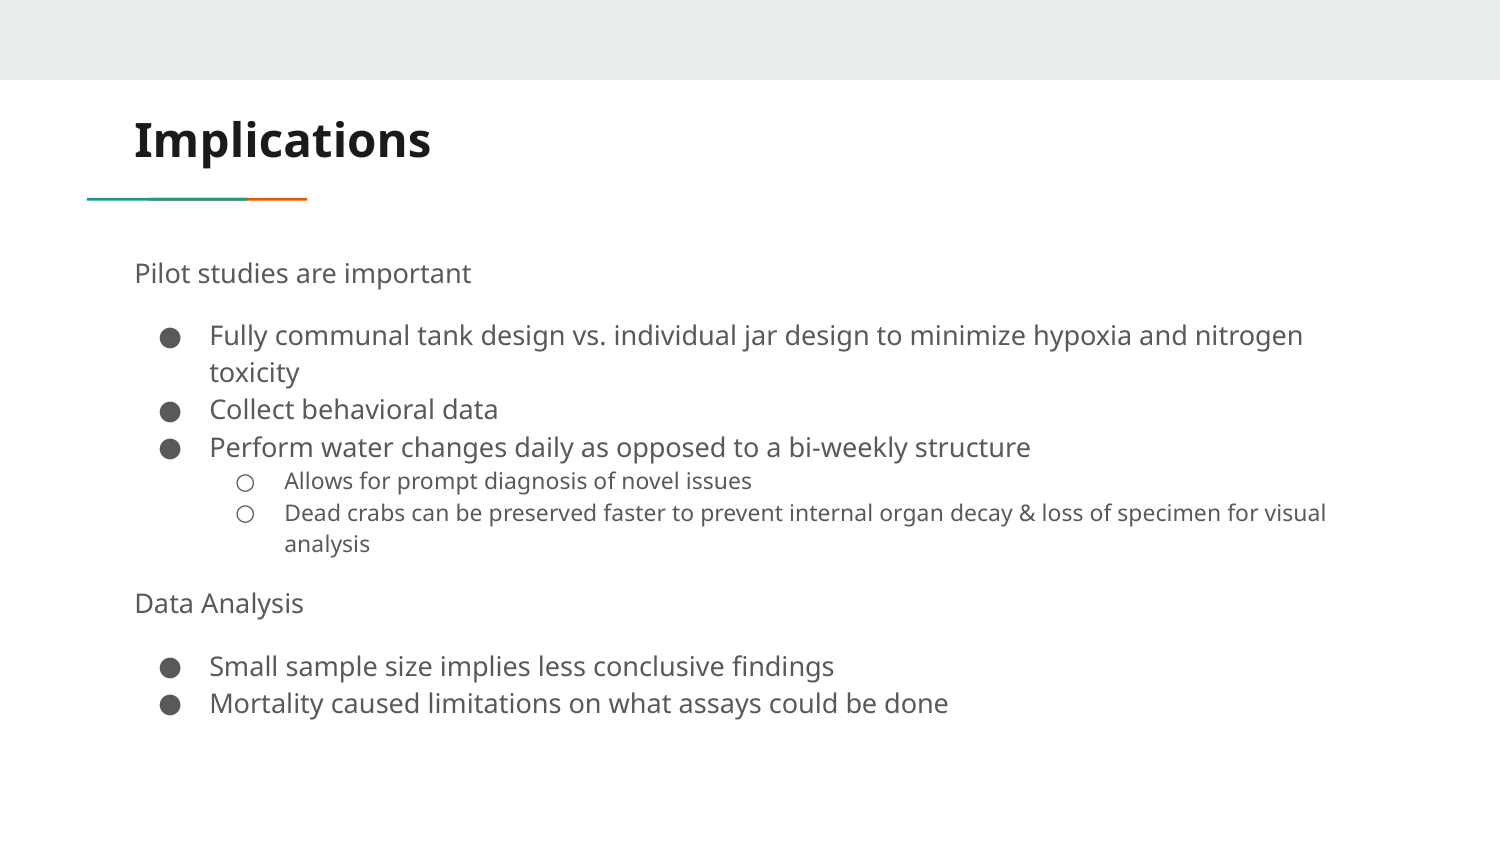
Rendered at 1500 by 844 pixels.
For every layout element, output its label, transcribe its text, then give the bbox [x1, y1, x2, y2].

title Implications [119, 94, 1381, 183]
list Pilot studies are important Fully communal tank design vs. individual jar design to minimize hypoxia and nitrogen toxicity Collect behavioral data Perform water changes daily as opposed to a bi-weekly structure Allows for prompt diagnosis of novel issues Dead crabs can be preserved faster to prevent internal organ decay & loss of specimen for visual analysis Data Analysis Small sample size implies less conclusive findings Mortality caused limitations on what assays could be done [119, 236, 1381, 795]
